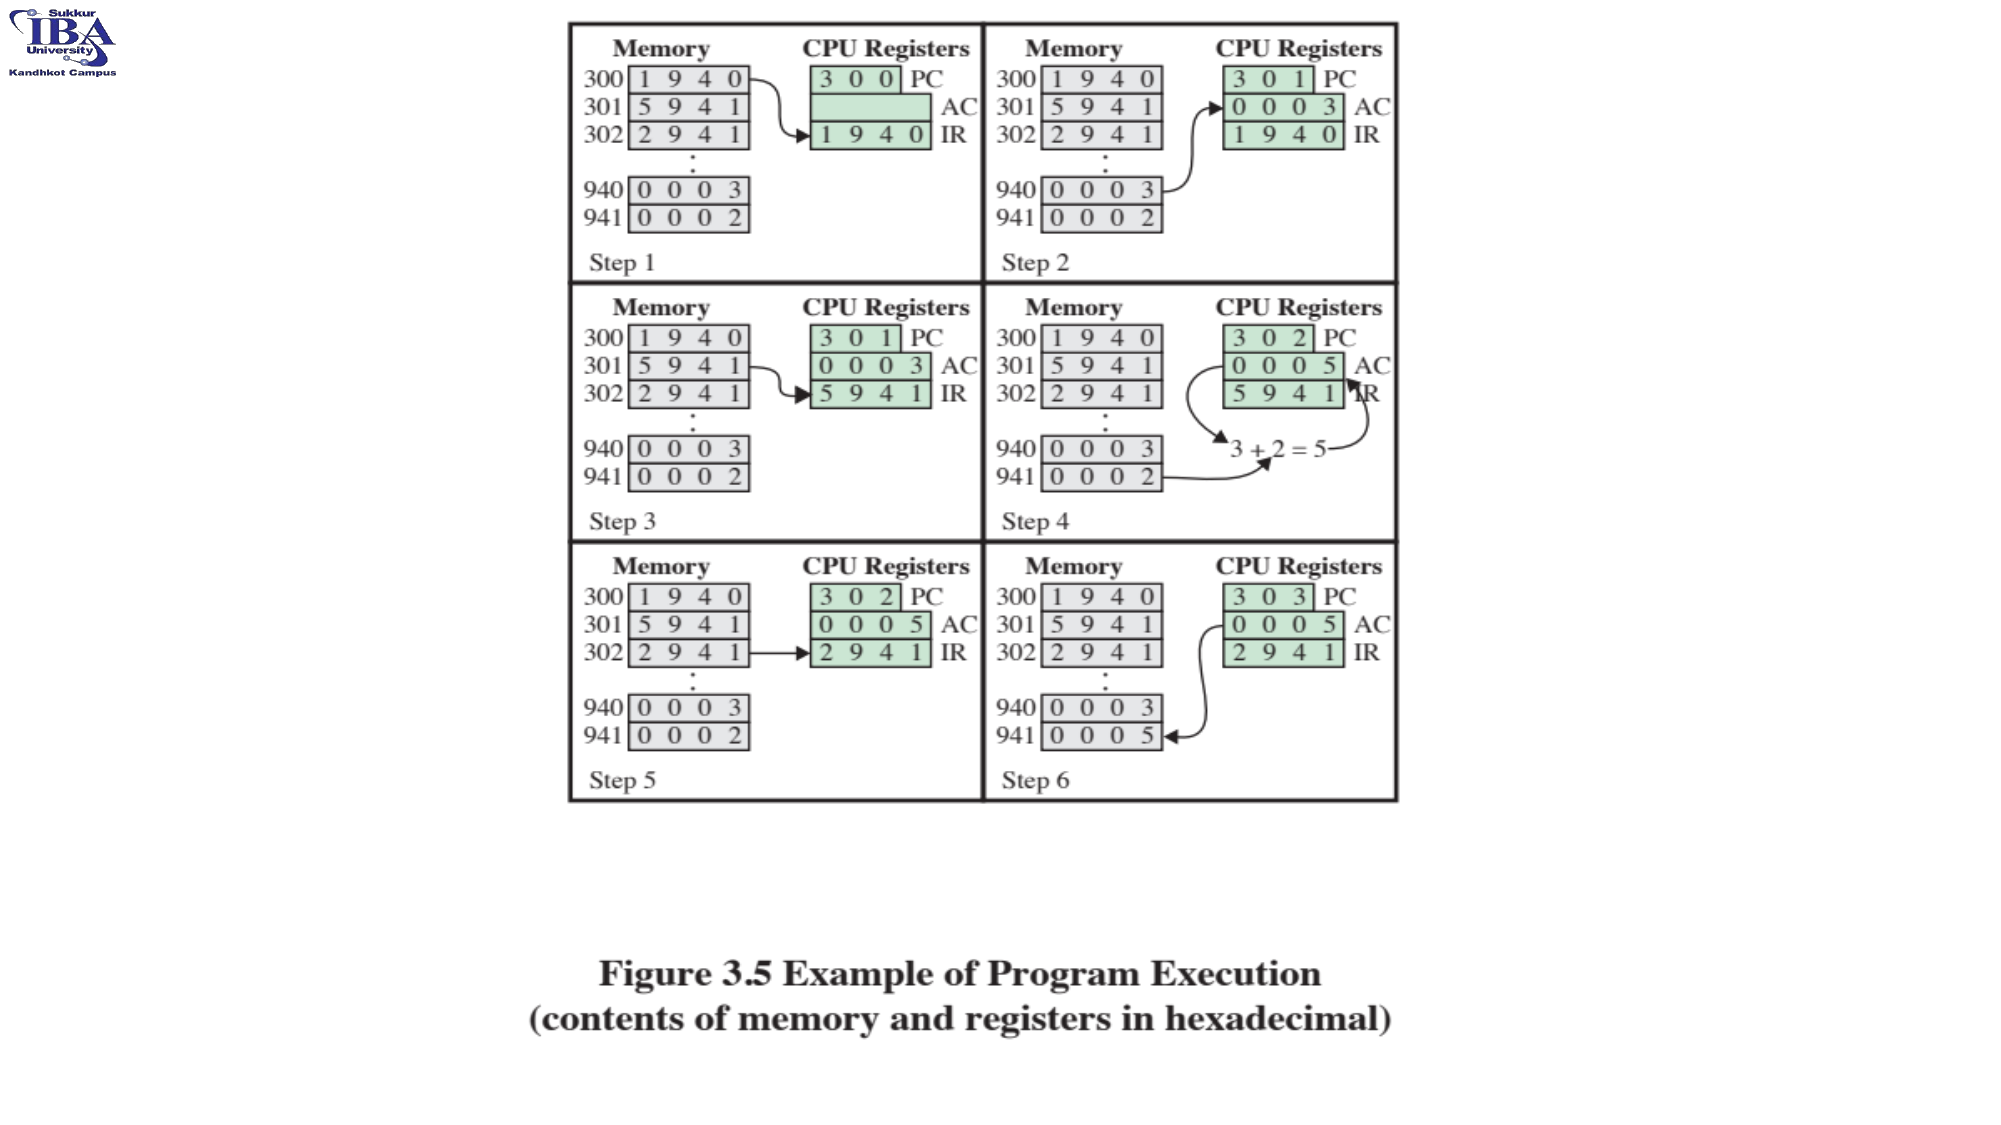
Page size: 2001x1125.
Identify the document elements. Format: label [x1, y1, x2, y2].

picture [5, 0, 120, 86]
picture [314, 0, 1674, 1105]
